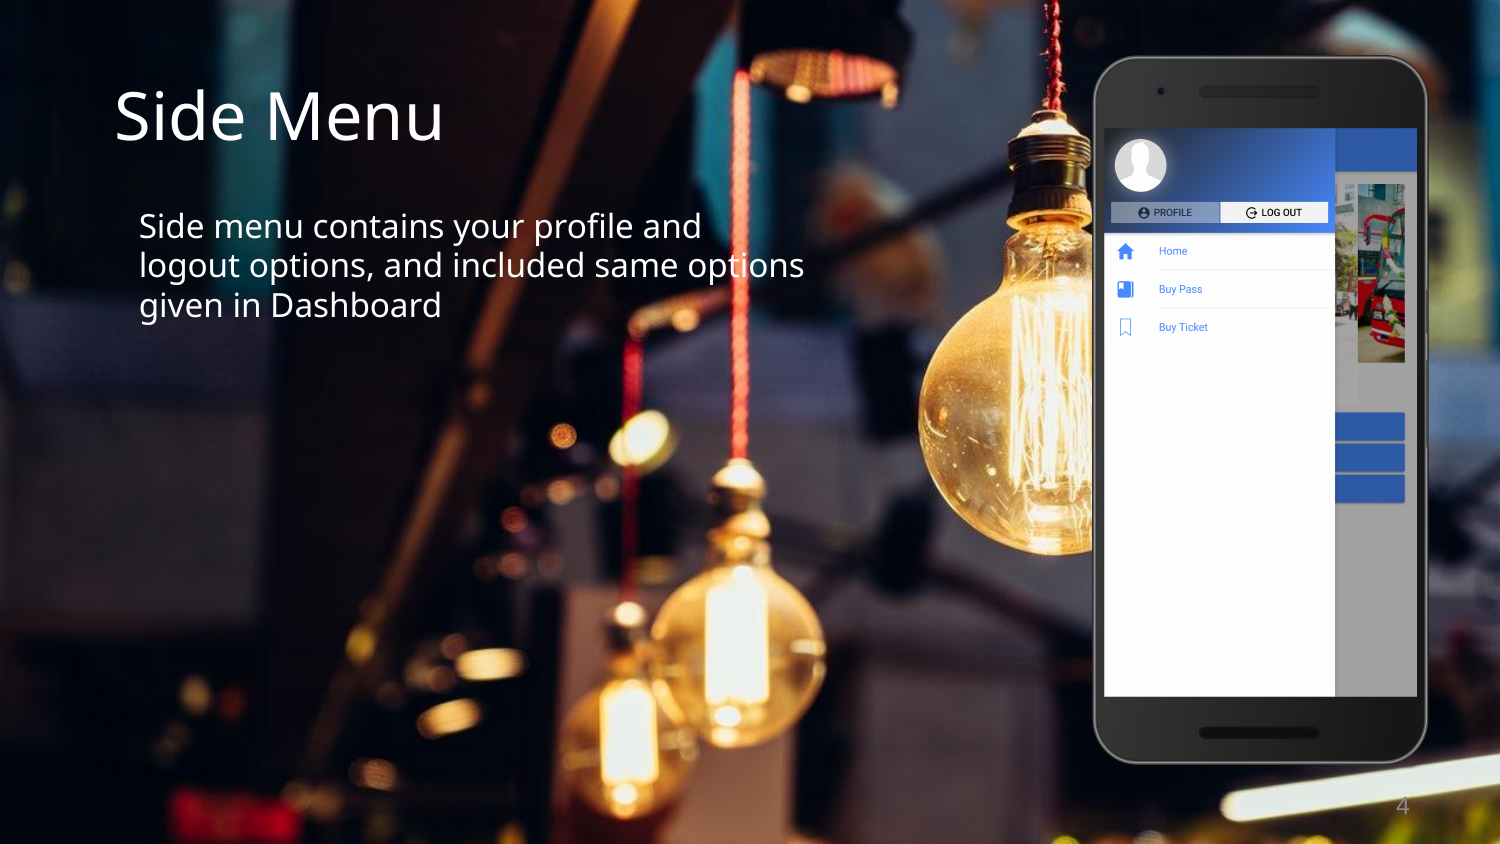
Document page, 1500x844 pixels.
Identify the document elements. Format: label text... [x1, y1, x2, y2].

text_box Side Menu [100, 66, 644, 162]
slide_number 4 [1074, 782, 1425, 827]
text_box Side menu contains your profile and logout options, and included same options given in Dashboard [123, 197, 821, 332]
picture [0, 0, 1500, 844]
